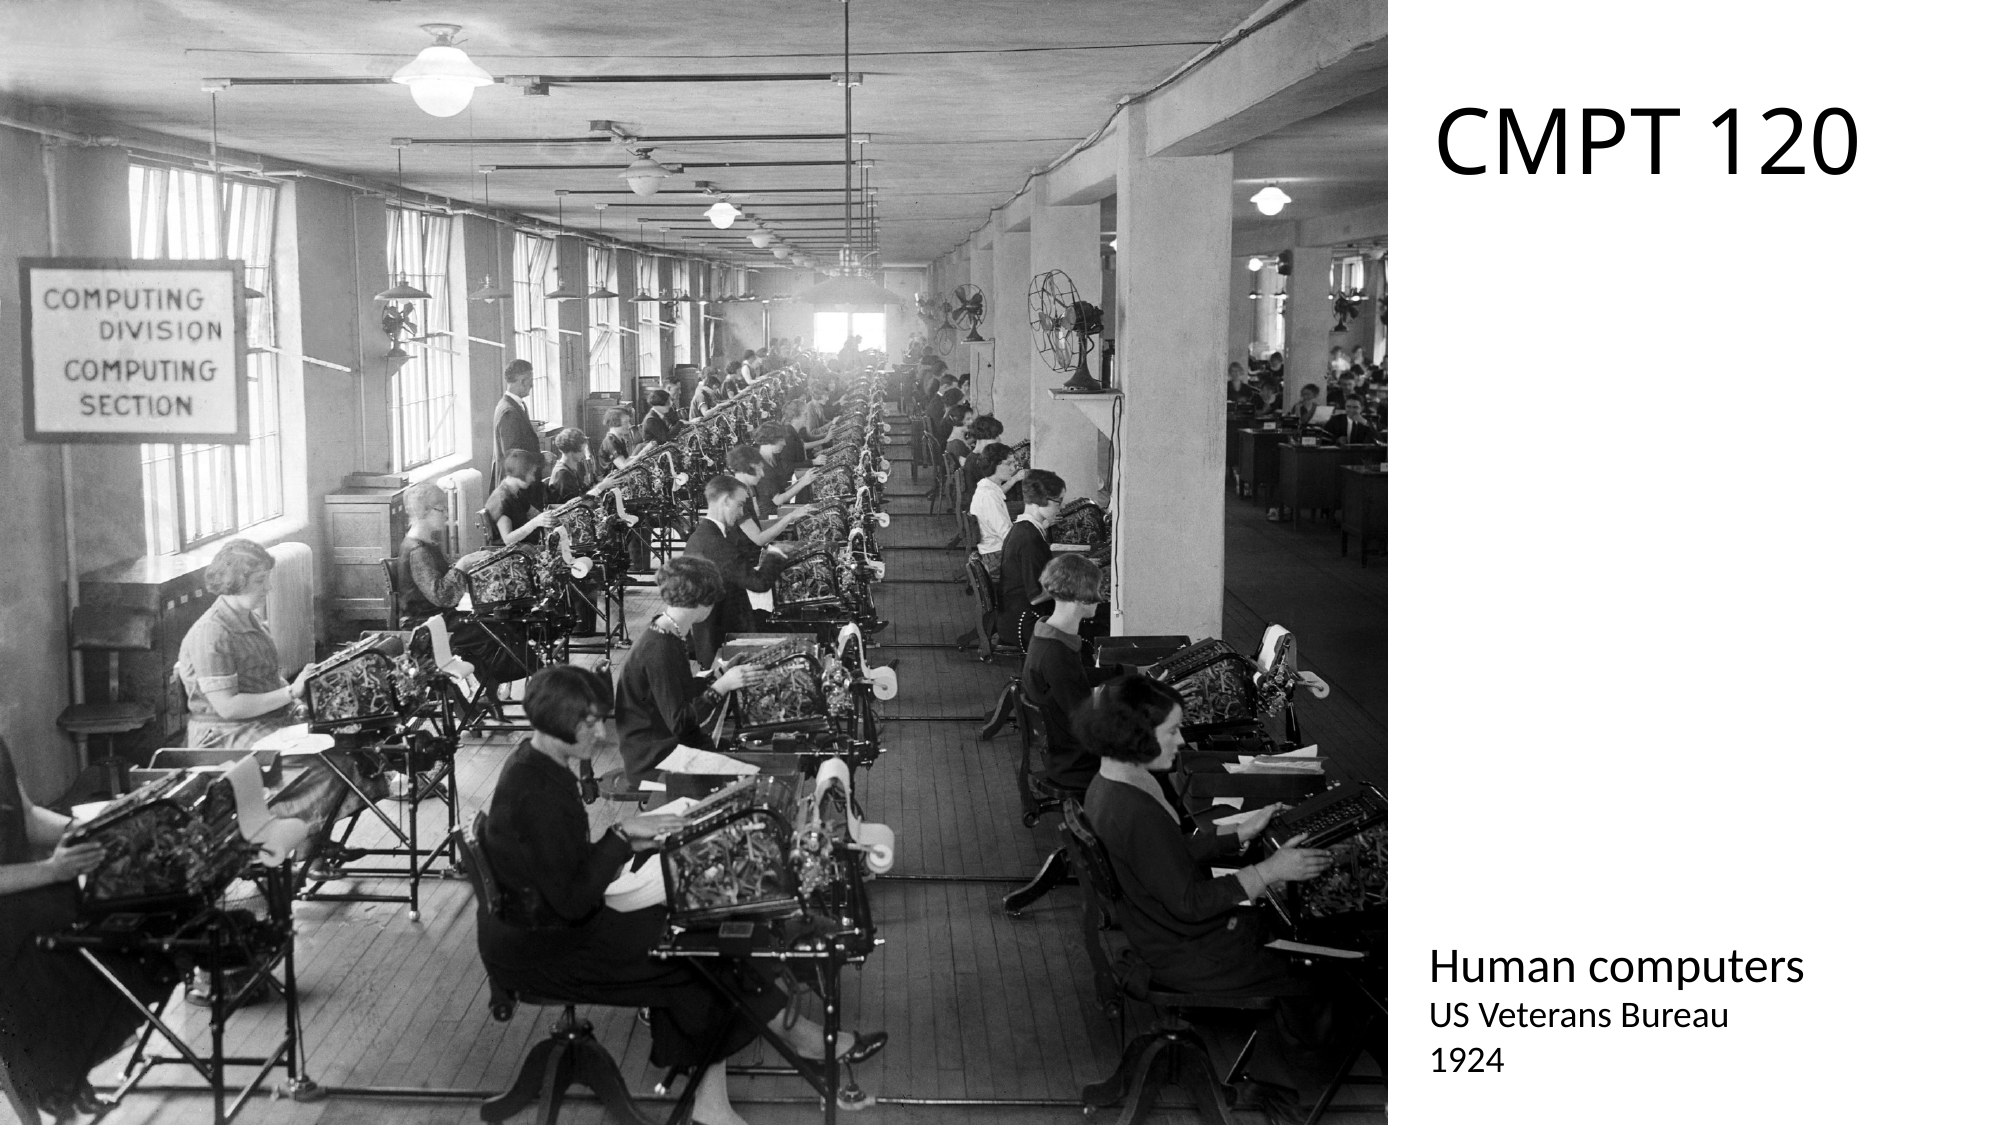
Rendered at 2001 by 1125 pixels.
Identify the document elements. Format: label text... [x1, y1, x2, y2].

picture [0, 0, 1388, 1125]
title CMPT 120 [1418, 36, 2000, 254]
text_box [1412, 924, 1822, 1089]
